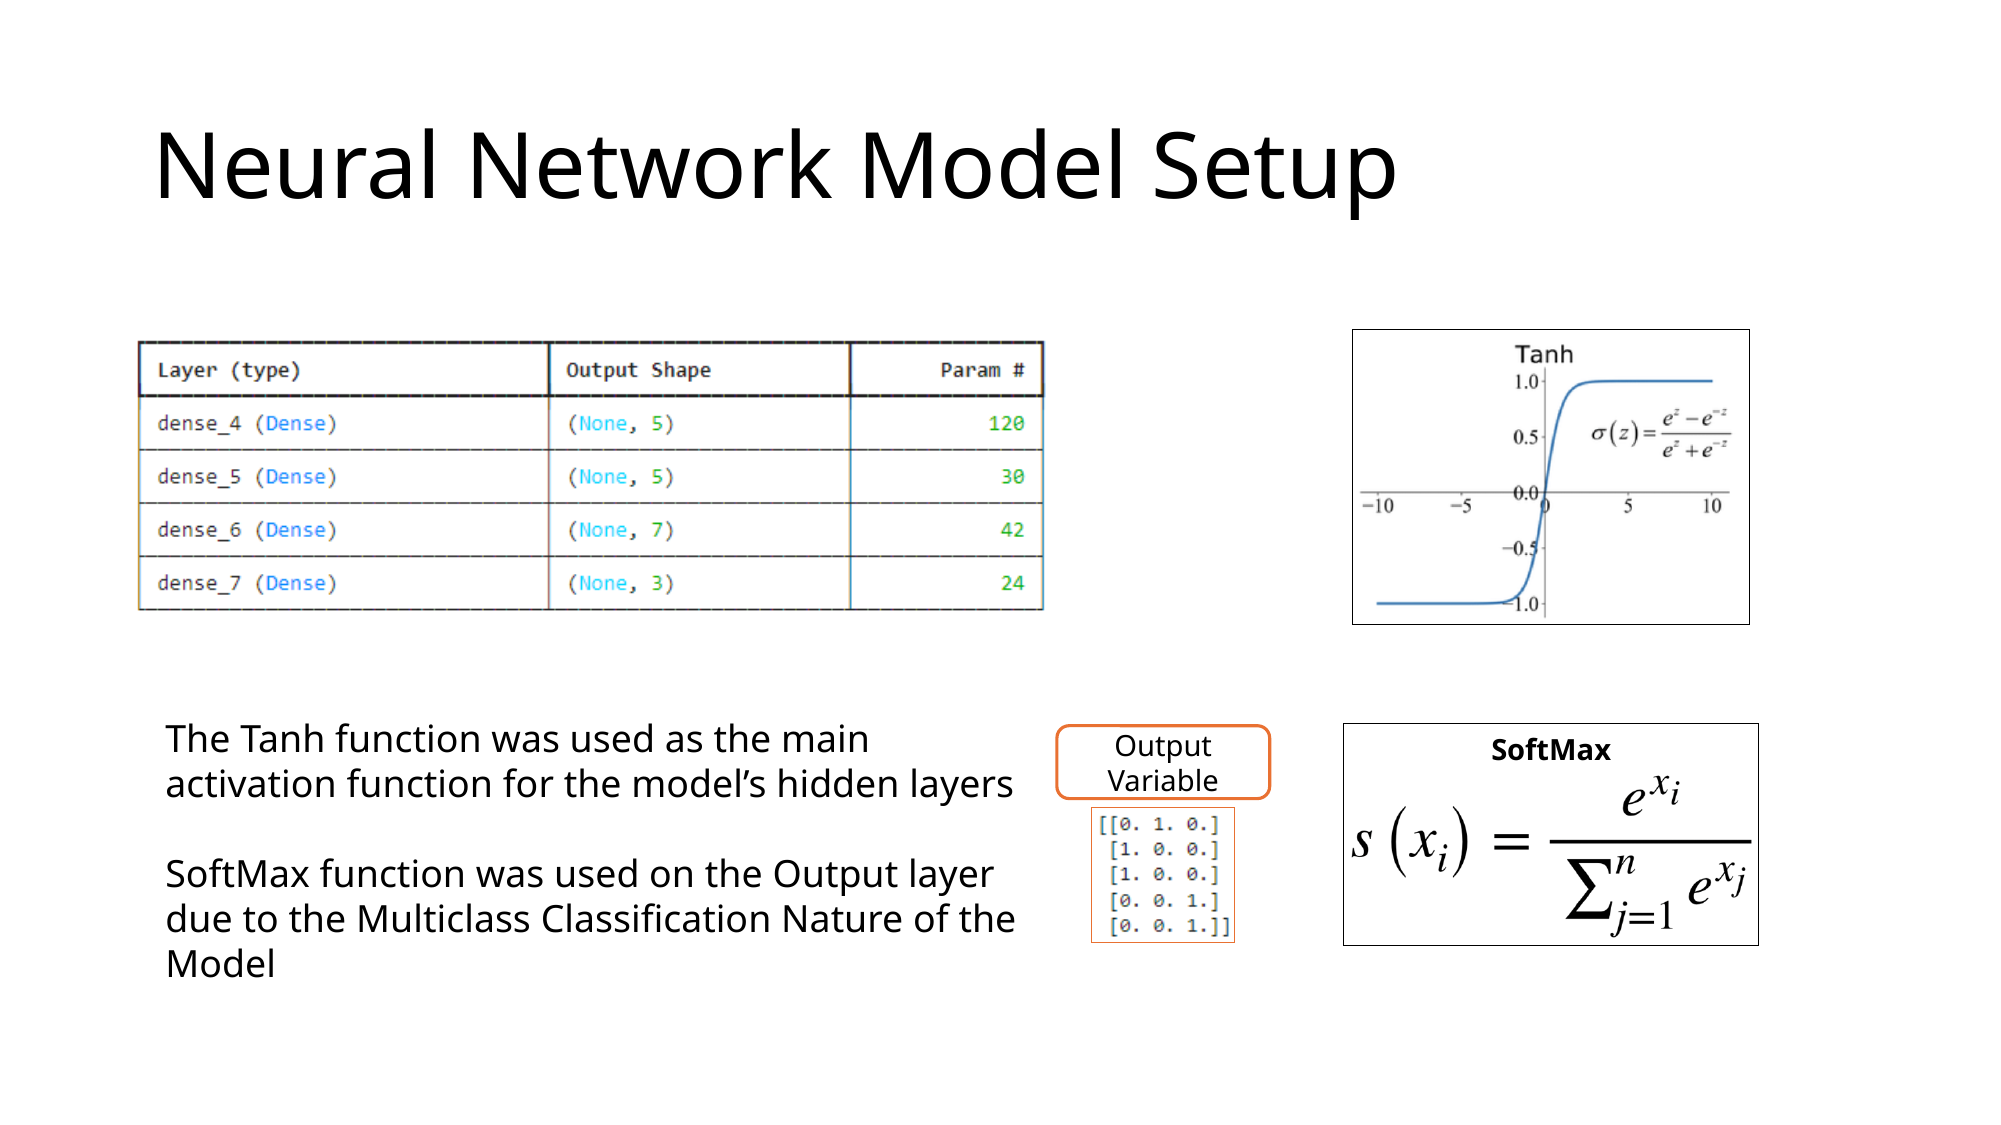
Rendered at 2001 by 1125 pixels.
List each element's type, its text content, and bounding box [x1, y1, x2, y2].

picture [136, 339, 1049, 614]
picture [1352, 328, 1751, 625]
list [1343, 723, 1760, 946]
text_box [1056, 725, 1271, 944]
text_box SoftMax function was used on the Output layer due to the Multiclass Classification Nature of the Model [150, 842, 1035, 993]
text_box The Tanh function was used as the main activation function for the model’s hidden layers [150, 707, 1035, 813]
title Neural Network Model Setup [137, 59, 1863, 278]
